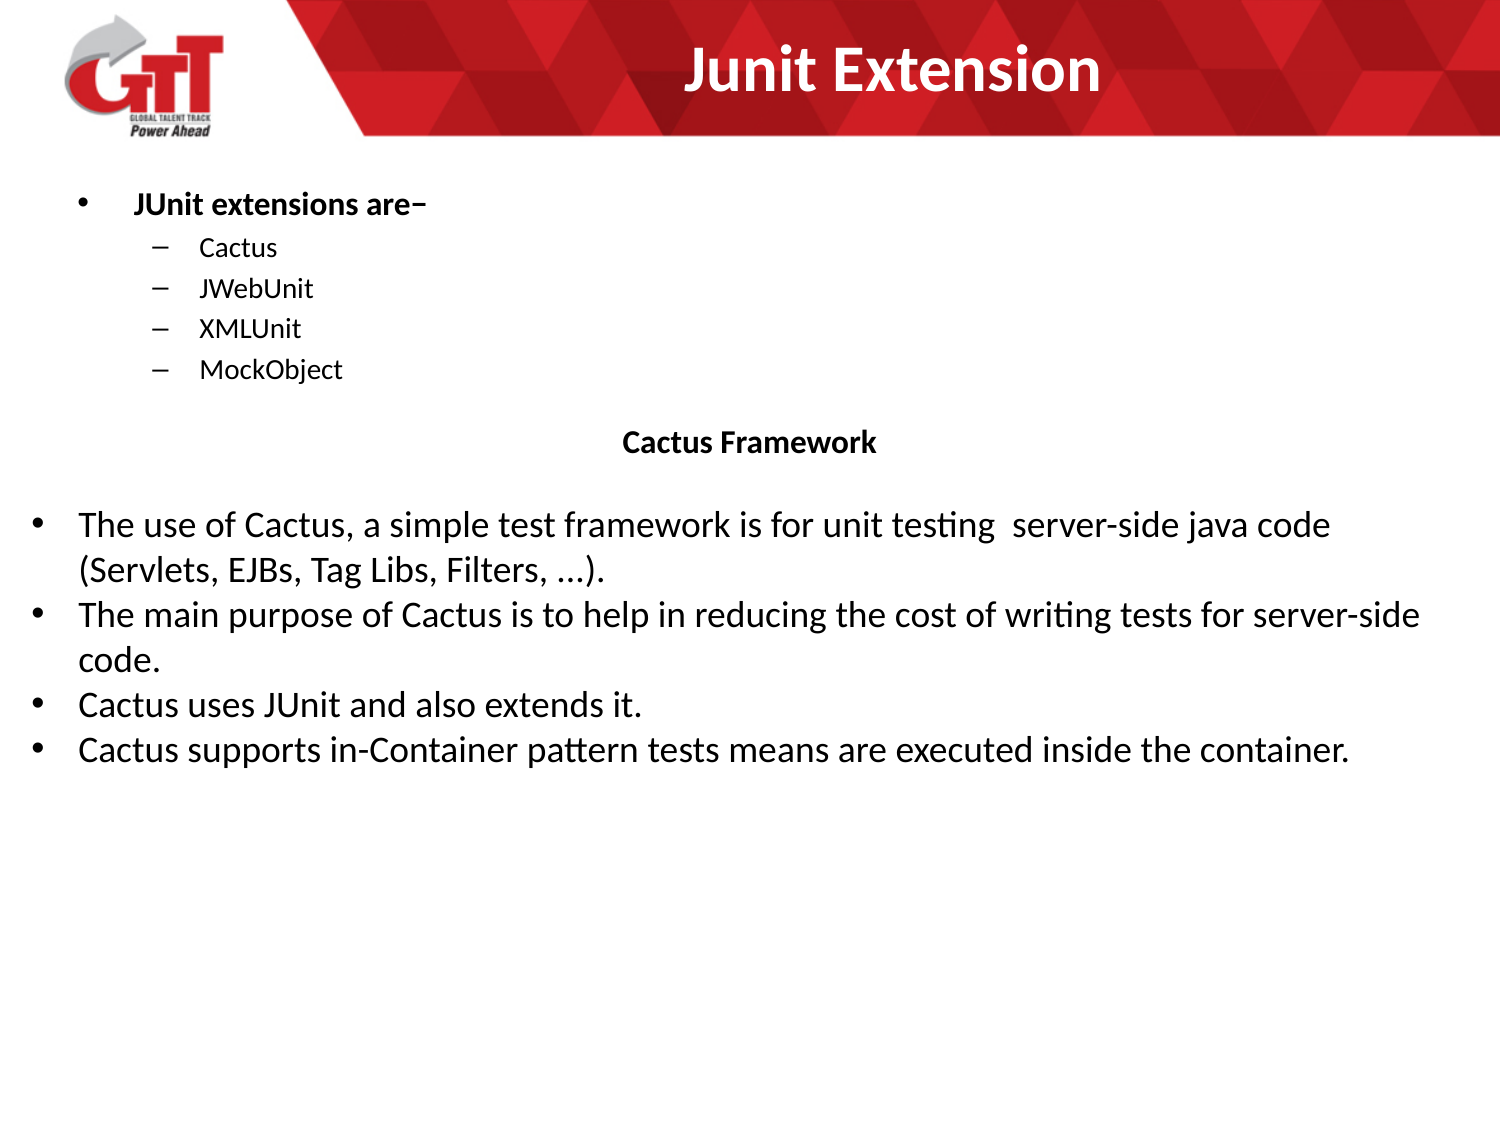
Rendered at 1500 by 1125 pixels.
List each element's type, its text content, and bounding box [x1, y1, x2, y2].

title Junit Extension [324, 12, 1463, 118]
picture [0, 0, 1500, 1125]
list JUnit extensions are− Cactus JWebUnit XMLUnit MockObject [62, 174, 1458, 412]
text_box Cactus Framework The use of Cactus, a simple test framework is for unit testing server-side java code (Servlets, EJBs, Tag Libs, Filters, ...). The main purpose of Cactus is to help in reducing the cost of writing tests for server-side code. Cactus uses JUnit and also extends it. Cactus supports in-Container pattern tests means are executed inside the container. [16, 412, 1484, 857]
